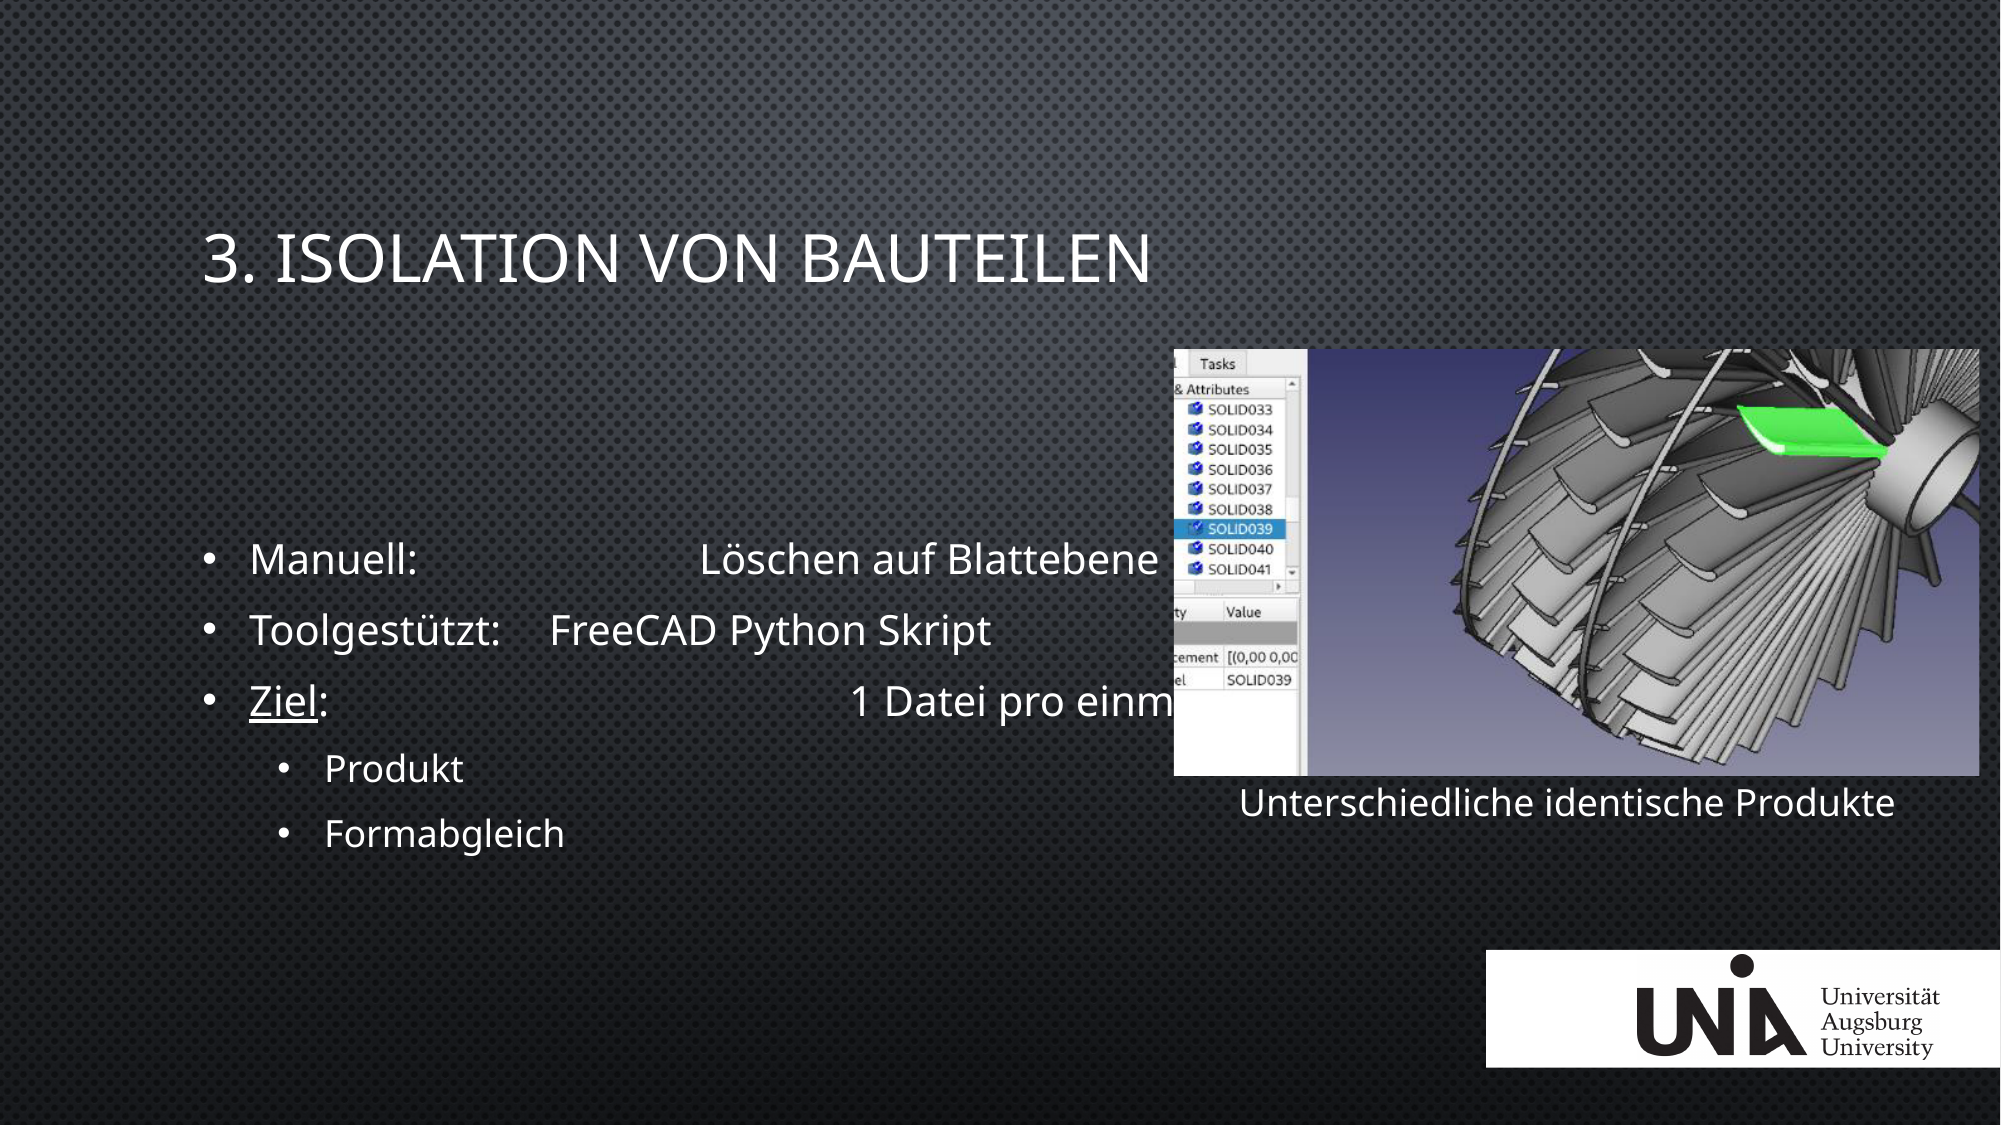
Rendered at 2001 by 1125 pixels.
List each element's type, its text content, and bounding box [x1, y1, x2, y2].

picture [1637, 954, 1940, 1060]
list Manuell: Löschen auf Blattebene Toolgestützt: FreeCAD Python Skript Ziel: 1 Datei pro einmalige Form Produkt Formabgleich [187, 437, 1813, 950]
picture [1173, 349, 1980, 776]
title 3. Isolation von Bauteilen [187, 99, 1813, 413]
text_box Unterschiedliche identische Produkte [1223, 776, 1912, 831]
